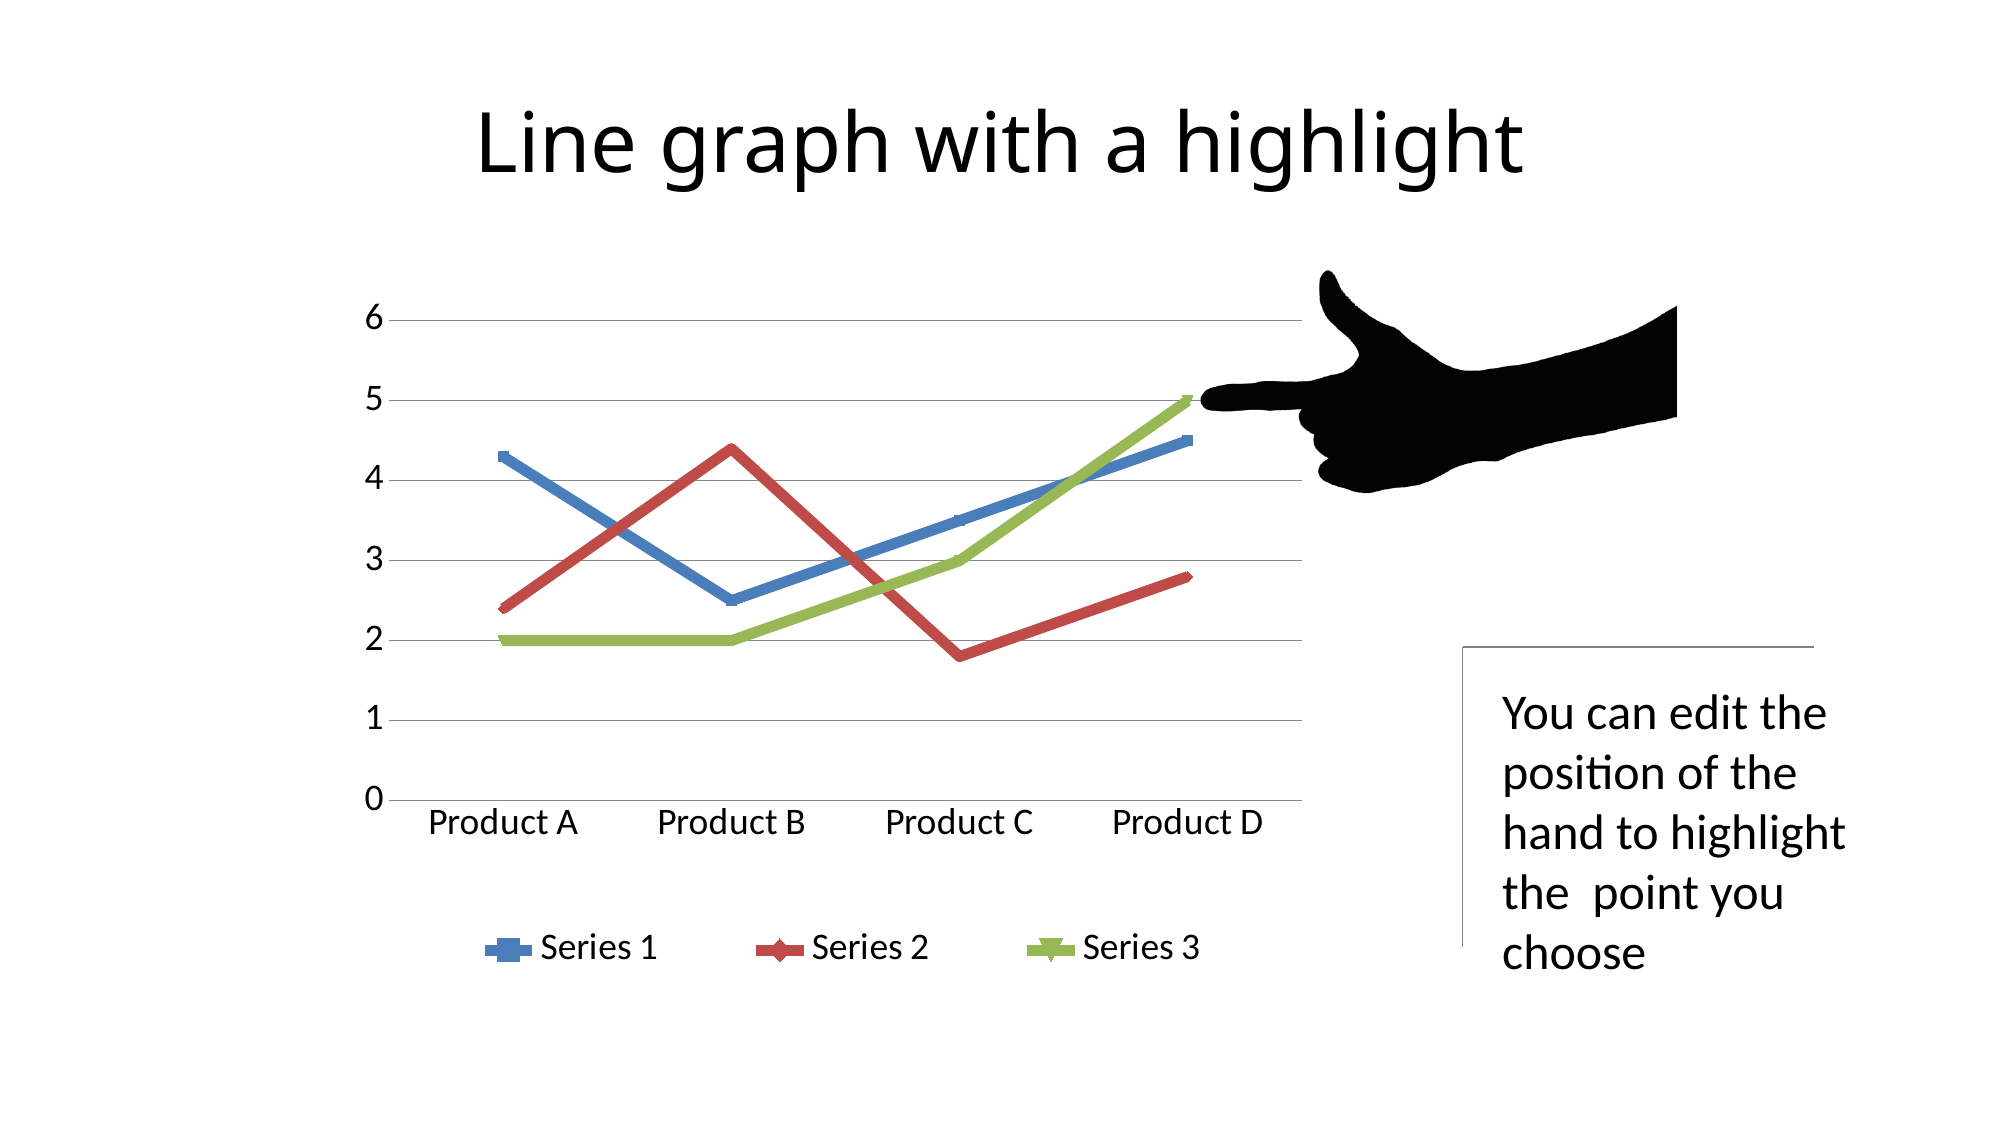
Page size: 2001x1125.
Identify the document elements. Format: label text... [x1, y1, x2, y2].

chart [324, 287, 1326, 1001]
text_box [1462, 646, 1926, 991]
title Line graph with a highlight [99, 45, 1900, 233]
picture [1149, 212, 1677, 587]
